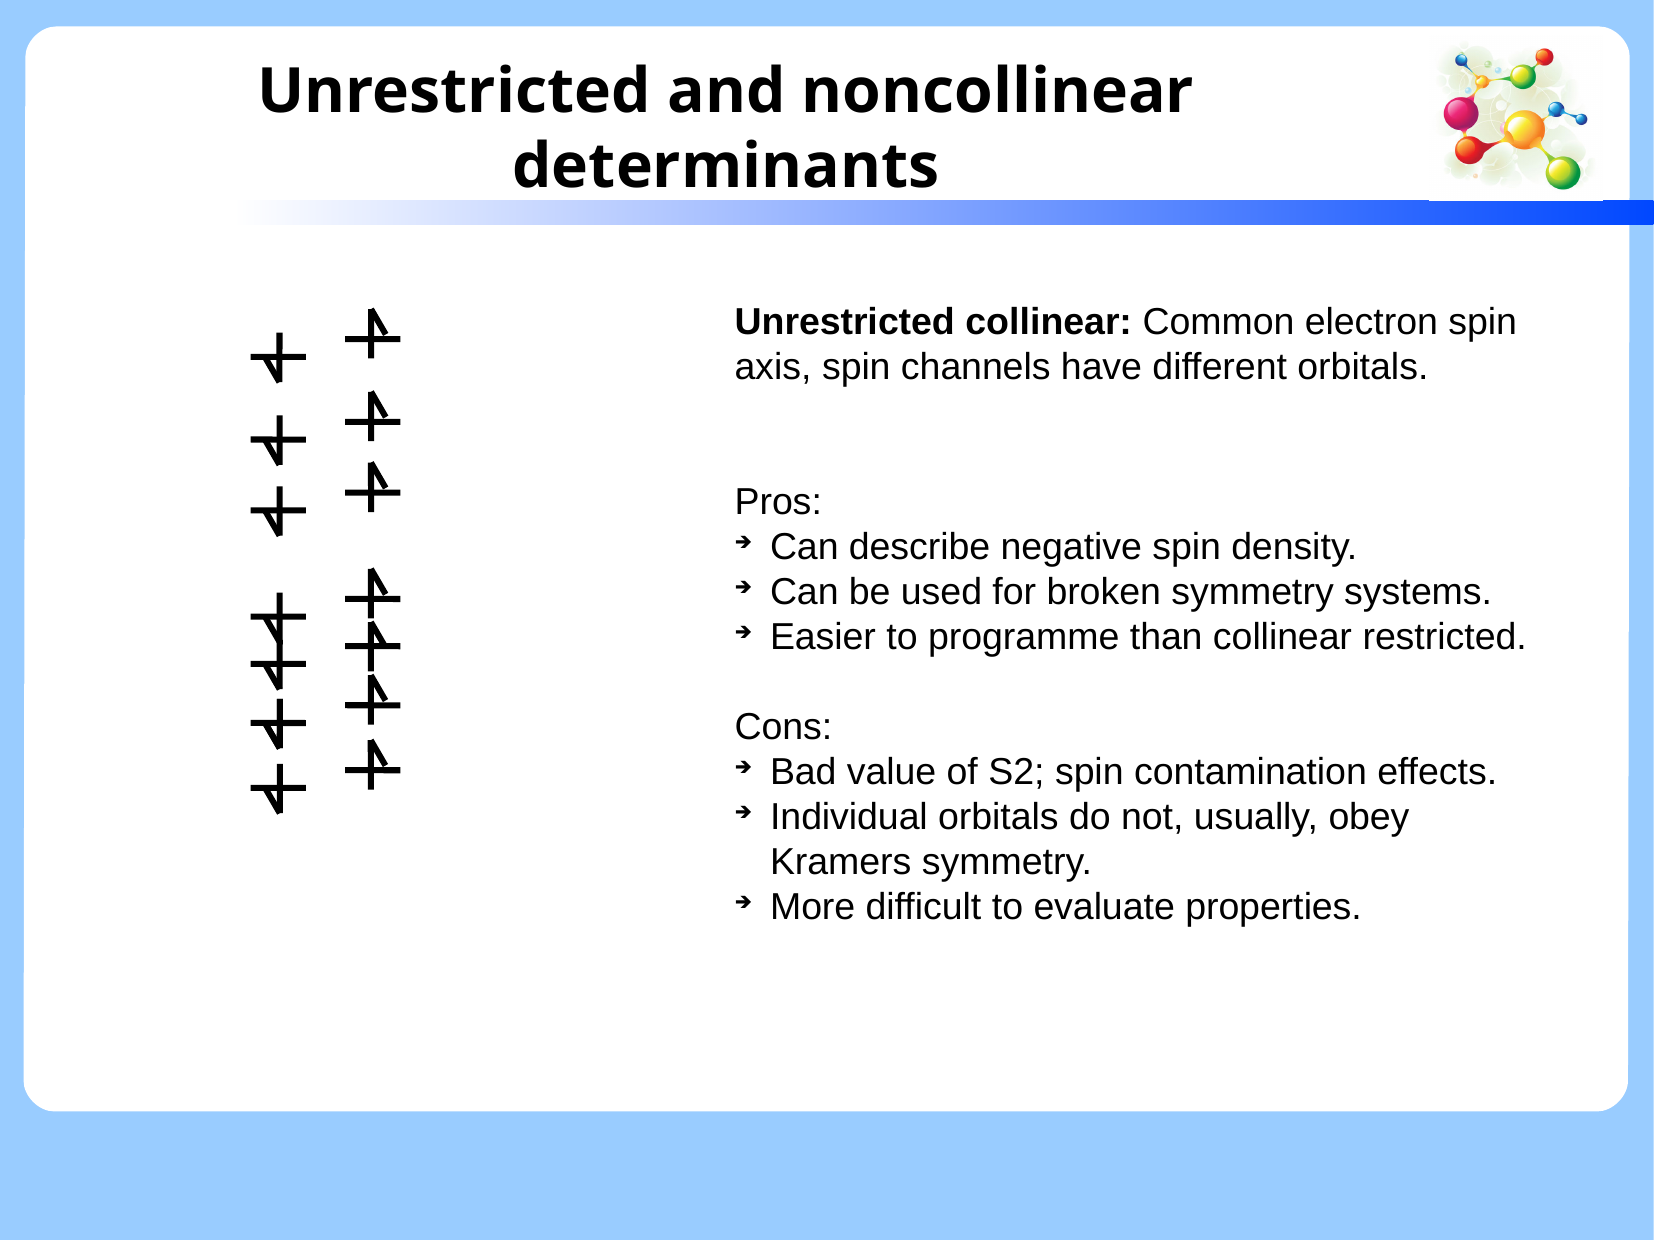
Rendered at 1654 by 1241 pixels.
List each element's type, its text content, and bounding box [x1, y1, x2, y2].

table_cell 9.41 [790, 201, 794, 224]
picture [1428, 35, 1603, 201]
text_box Unrestricted collinear: Common electron spin axis, spin channels have different orbitals. Pros: Can describe negative spin density. Can be used for broken symmetry systems. Easier to programme than collinear restricted. Cons: Bad value of S2; spin contamination effects. Individual orbitals do not, usually, obey Kramers symmetry. More difficult to evaluate properties. [719, 289, 1552, 893]
table_cell 8.0 [873, 201, 877, 224]
text_box Unrestricted and noncollinear determinants [82, 49, 1370, 201]
text_box [956, 201, 961, 224]
